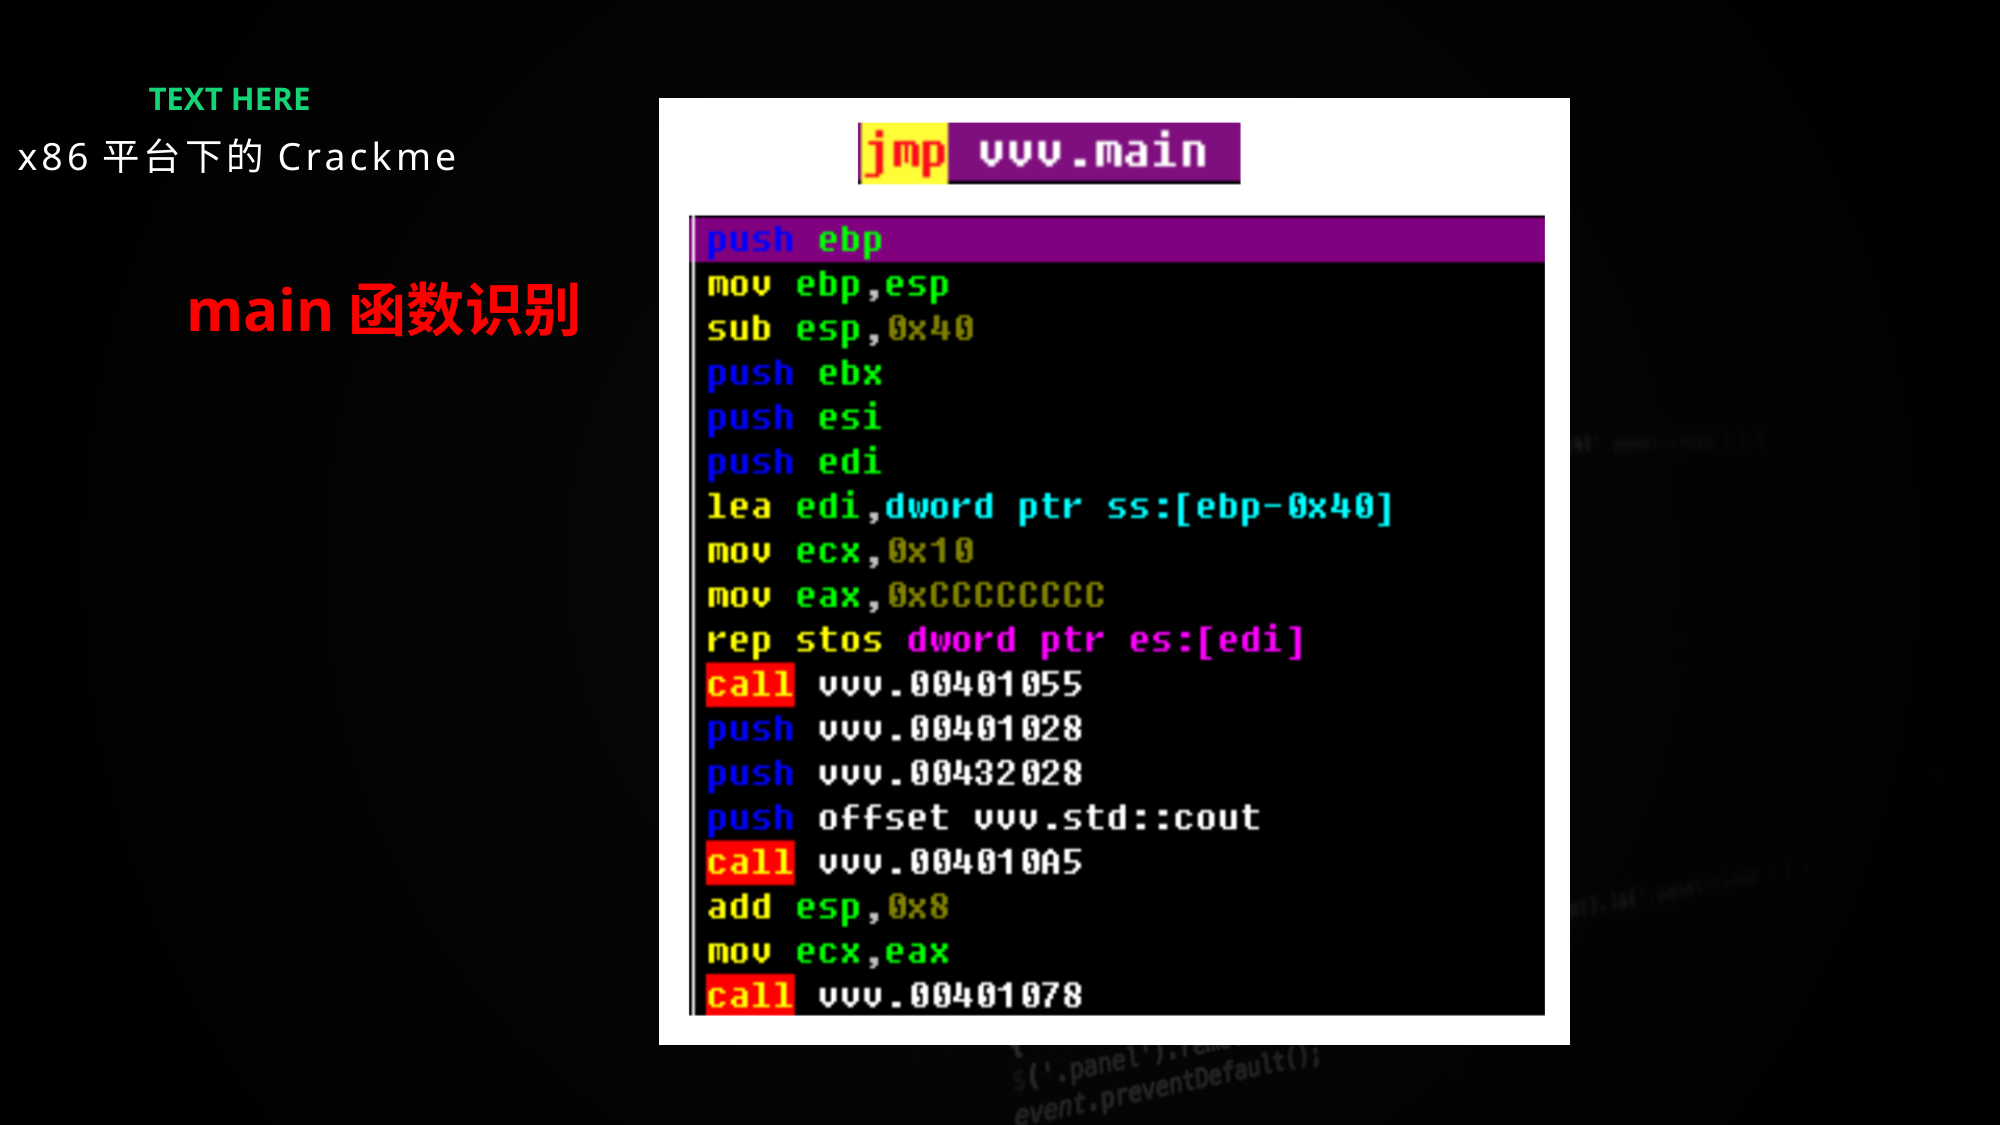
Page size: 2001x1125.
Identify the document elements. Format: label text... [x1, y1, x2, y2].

text_box x86平台下的Crackme [2, 125, 472, 185]
picture [600, 98, 1570, 1045]
text_box TEXT HERE [133, 71, 326, 125]
text_box main函数识别 [171, 265, 597, 351]
